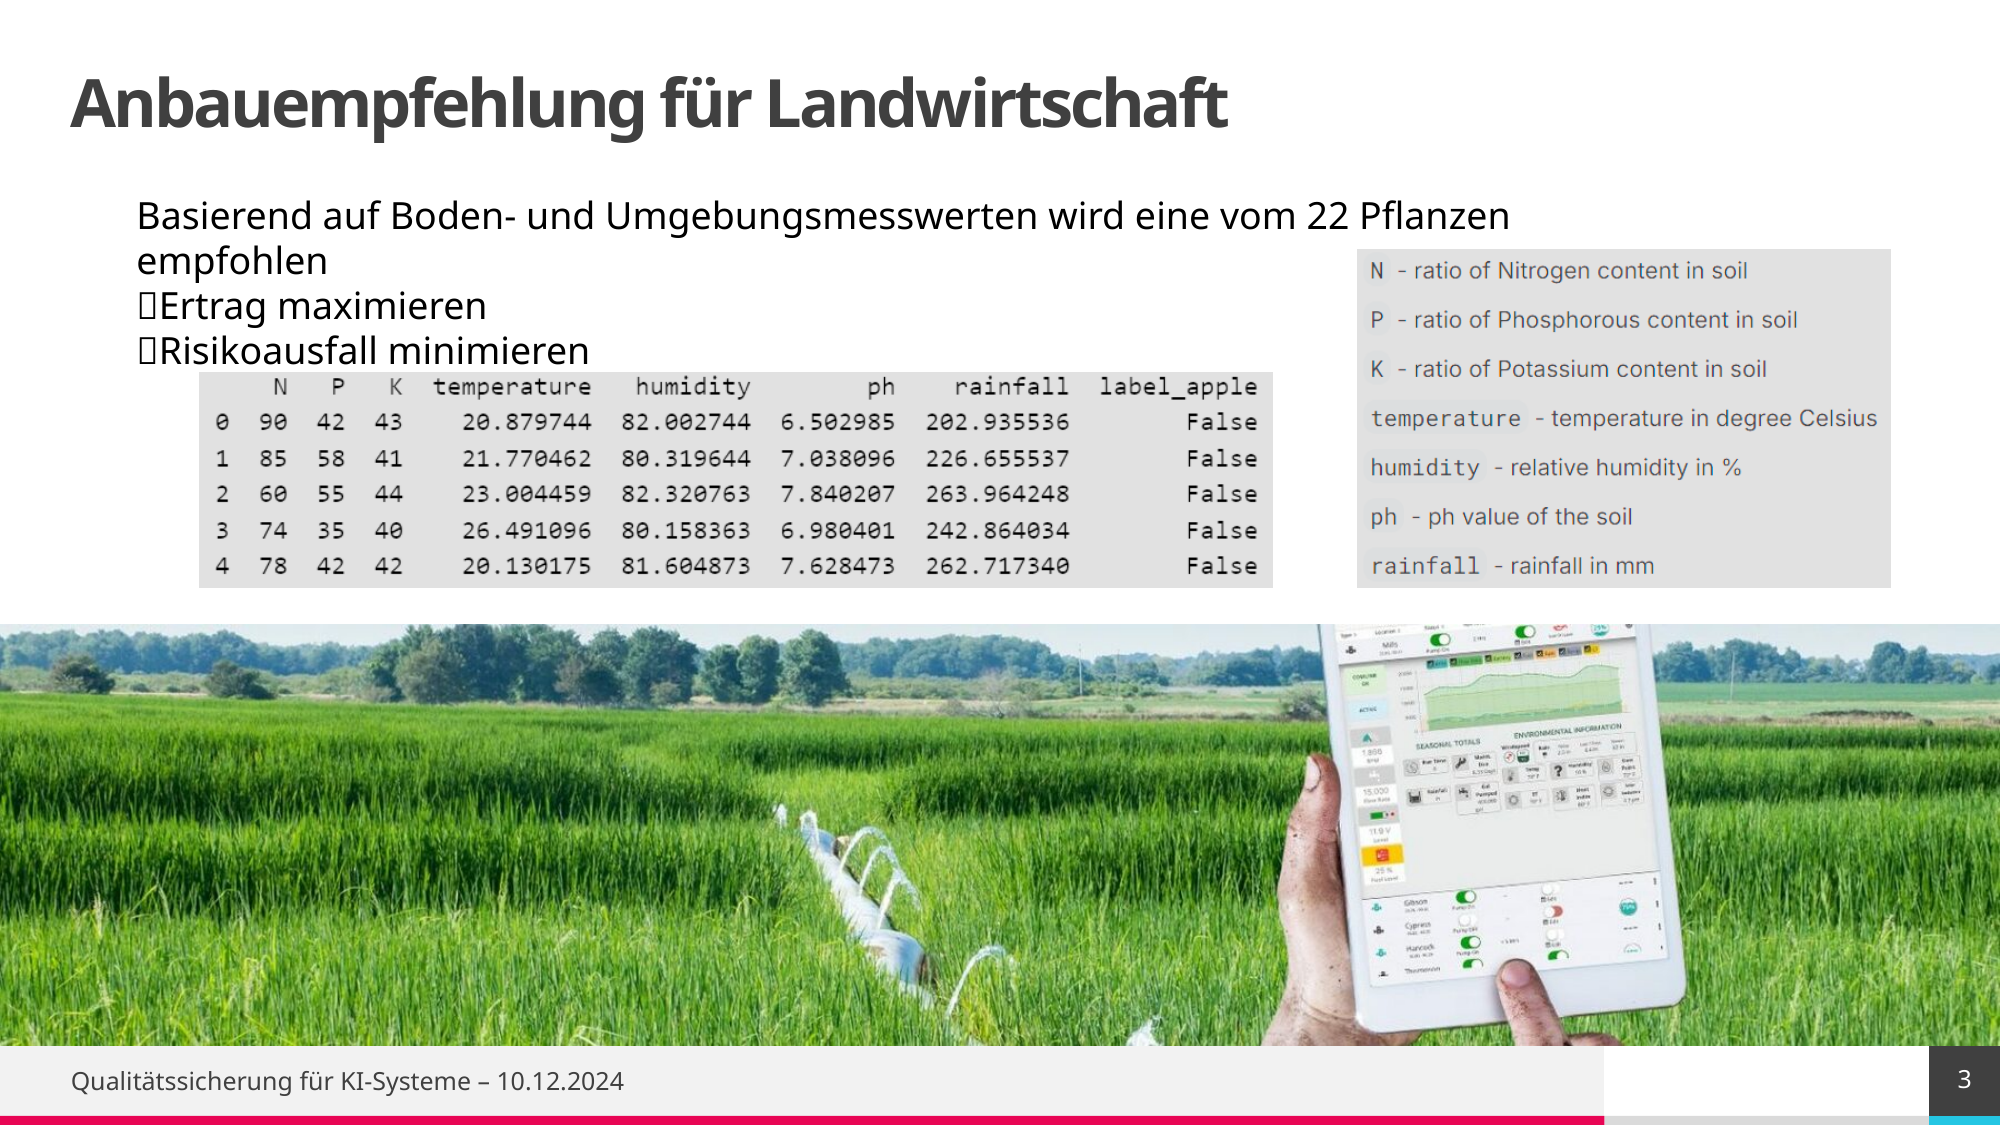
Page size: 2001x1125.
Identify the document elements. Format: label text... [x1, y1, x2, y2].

picture [199, 372, 1273, 588]
slide_number 3 [1929, 1046, 2000, 1116]
title Anbauempfehlung für Landwirtschaft [70, 70, 1932, 142]
picture [1357, 249, 1891, 588]
picture [0, 624, 2000, 1046]
footer Qualitätssicherung für KI-Systeme – 10.12.2024 [70, 1056, 1000, 1105]
text_box Basierend auf Boden- und Umgebungsmesswerten wird eine vom 22 Pflanzen empfohlen Ertrag maximieren Risikoausfall minimieren [121, 184, 1673, 380]
